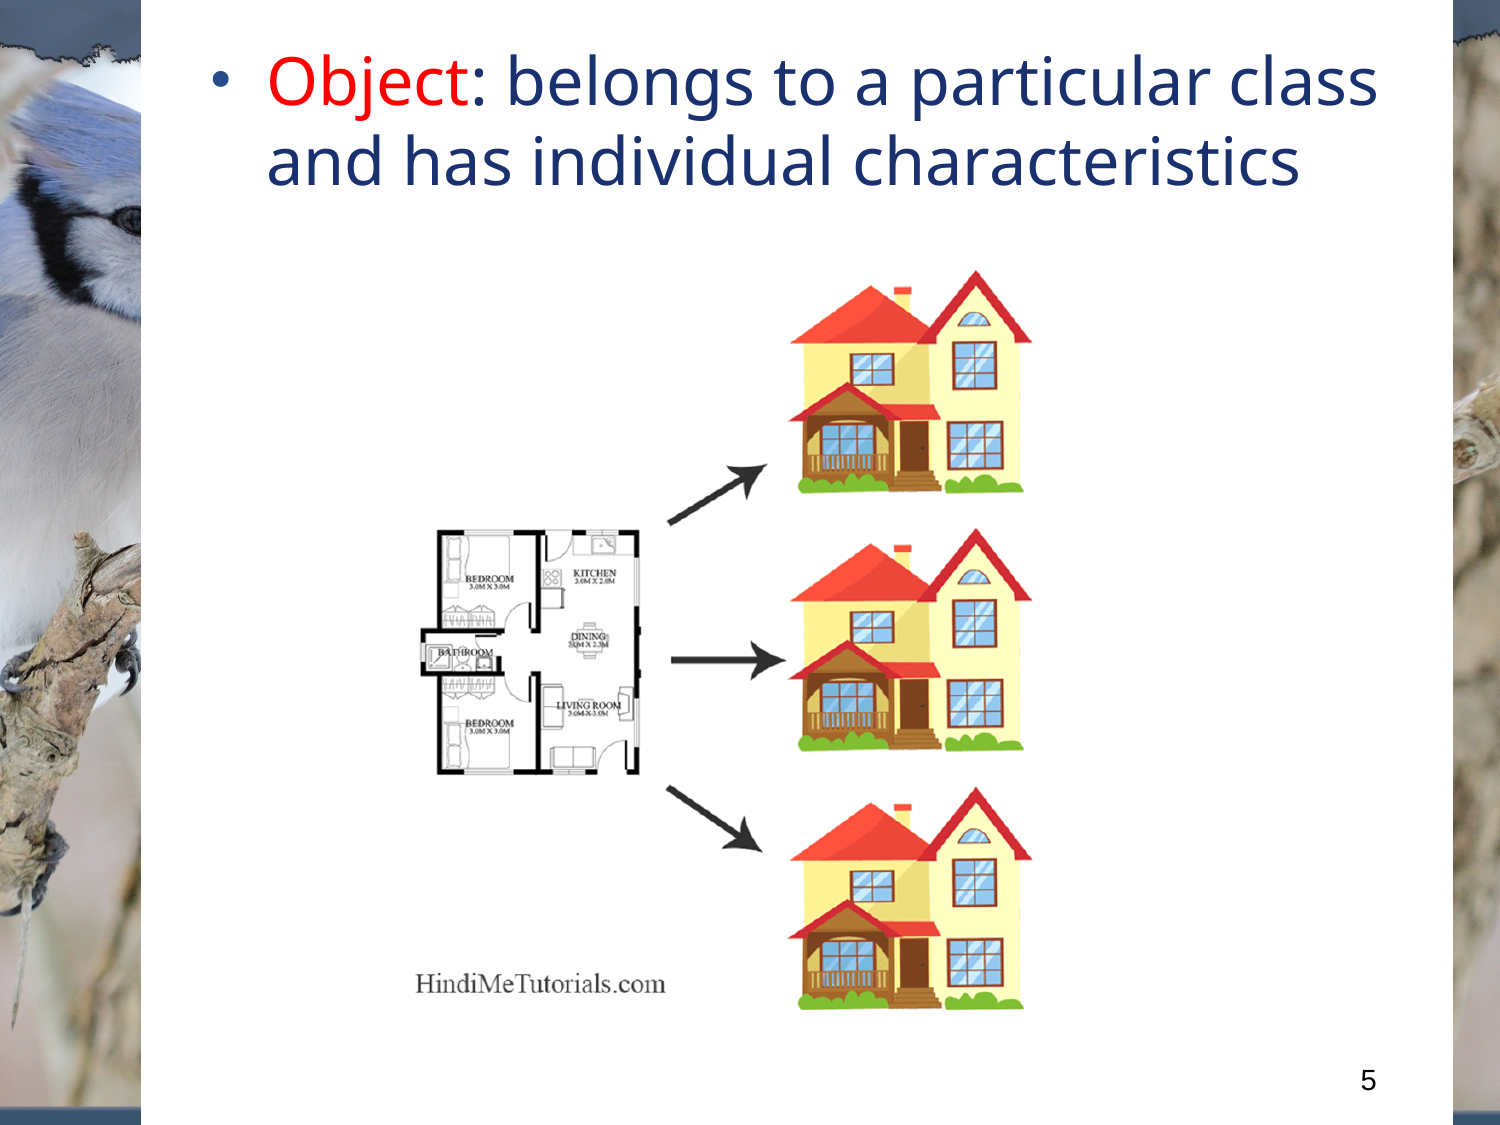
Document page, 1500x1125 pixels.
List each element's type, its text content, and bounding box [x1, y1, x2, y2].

list Object: belongs to a particular class and has individual characteristics [194, 30, 1420, 731]
picture [0, 0, 141, 1125]
picture [1453, 0, 1500, 1125]
picture [395, 255, 1056, 1010]
